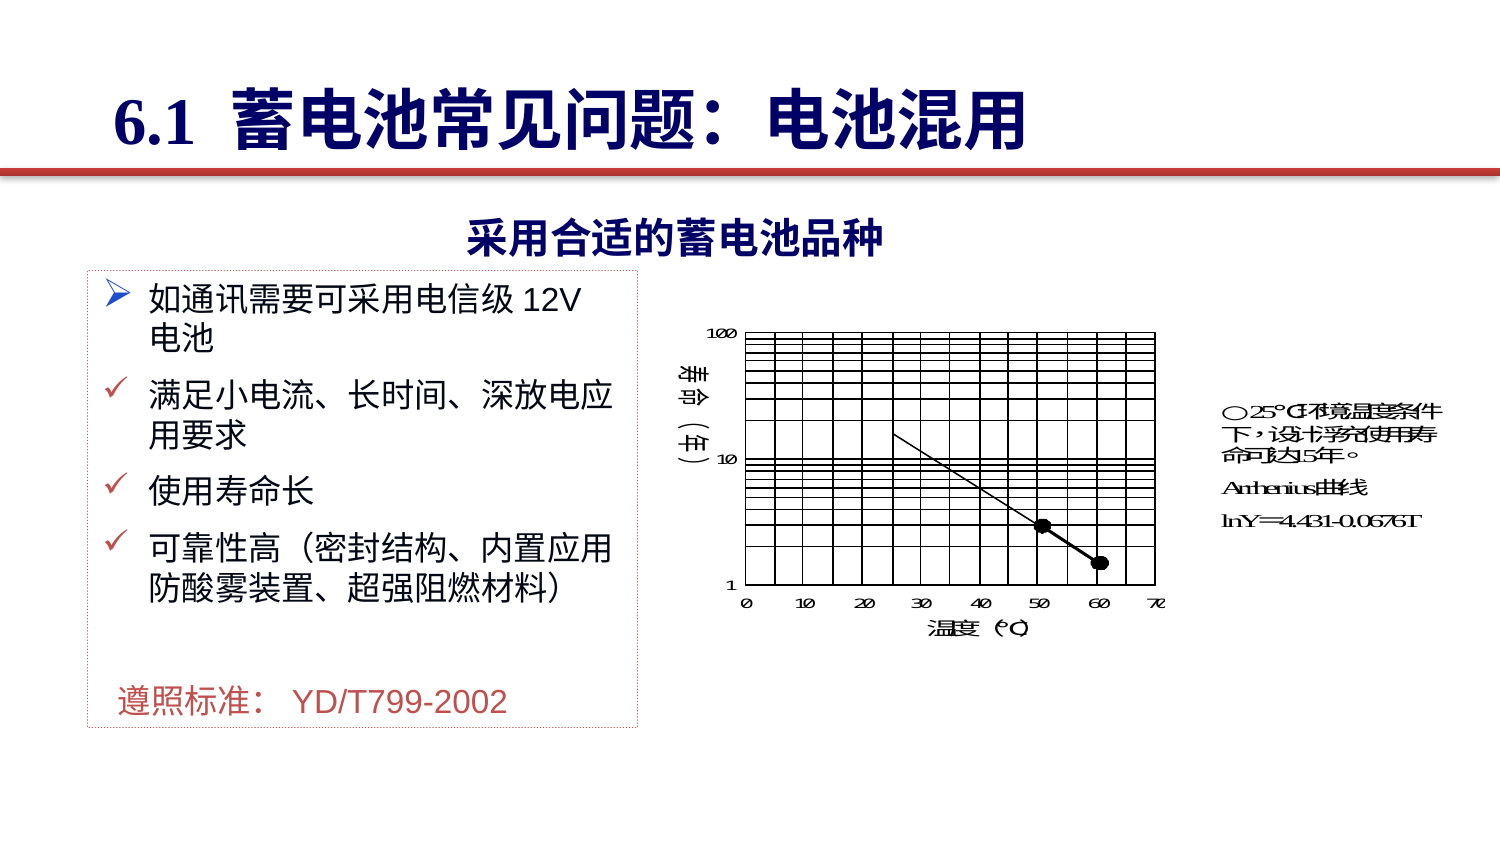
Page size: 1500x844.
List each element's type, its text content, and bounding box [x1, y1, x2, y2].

text_box 6.1 蓄电池常见问题：电池混用 [0, 70, 1046, 166]
text_box 如通讯需要可采用电信级12V电池 满足小电流、长时间、深放电应用要求 使用寿命长 可靠性高（密封结构、内置应用防酸雾装置、超强阻燃材料） 遵照标准：YD/T799-2002 [87, 270, 638, 728]
text_box 采用合适的蓄电池品种 [451, 204, 900, 269]
text_box [0, 168, 1500, 176]
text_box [644, 259, 1456, 645]
